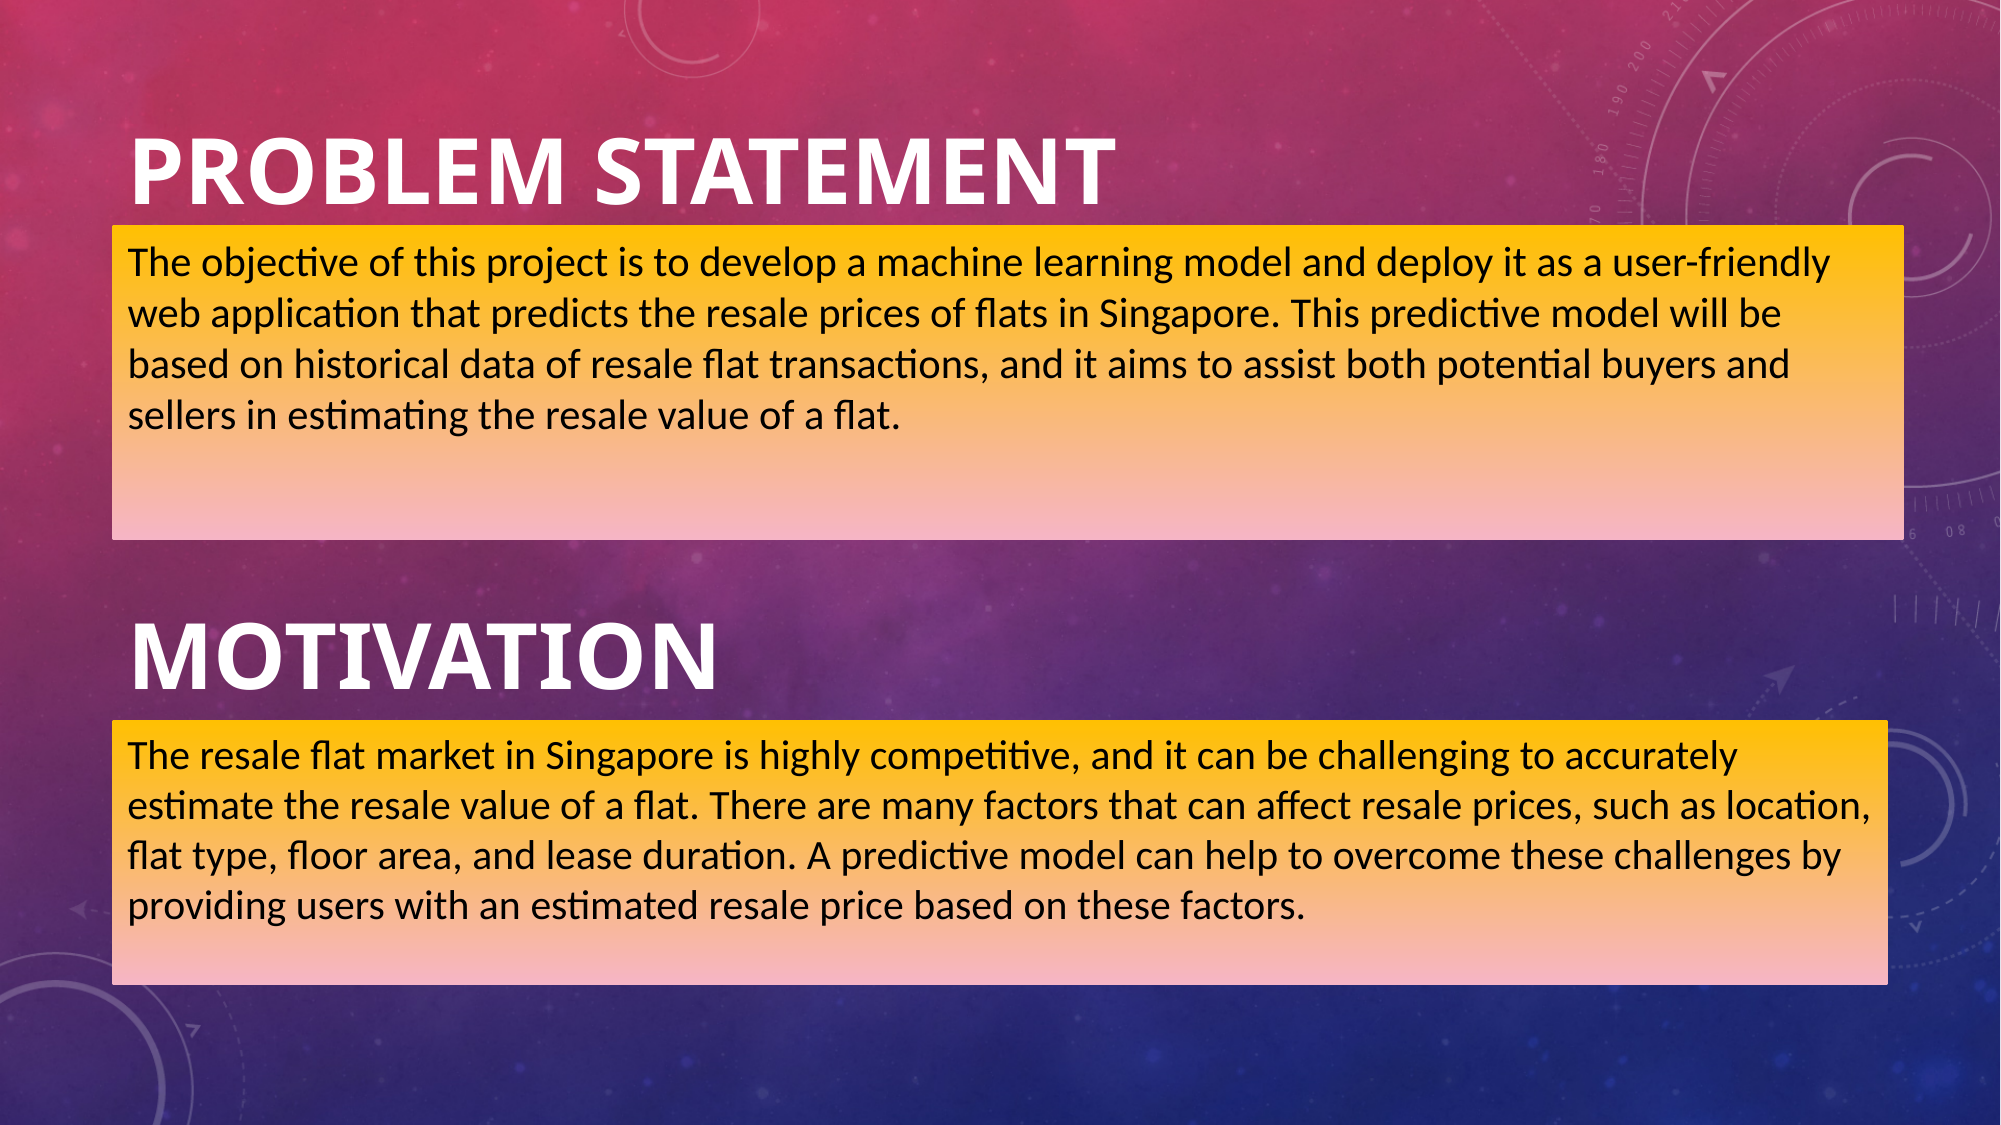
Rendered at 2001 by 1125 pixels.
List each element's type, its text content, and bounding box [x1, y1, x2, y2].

text_box The resale flat market in Singapore is highly competitive, and it can be challenging to accurately estimate the resale value of a flat. There are many factors that can affect resale prices, such as location, flat type, floor area, and lease duration. A predictive model can help to overcome these challenges by providing users with an estimated resale price based on these factors. [112, 786, 1888, 985]
picture [0, 0, 2001, 1125]
list The objective of this project is to develop a machine learning model and deploy it as a user-friendly web application that predicts the resale prices of flats in Singapore. This predictive model will be based on historical data of resale flat transactions, and it aims to assist both potential buyers and sellers in estimating the resale value of a flat. [112, 224, 1904, 540]
title Problem statement [112, 99, 1775, 224]
text_box The resale flat market in Singapore is highly competitive, and it can be challenging to accurately estimate the resale value of a flat. There are many factors that can affect resale prices, such as location, flat type, floor area, and lease duration. A predictive model can help to overcome these challenges by providing users with an estimated resale price based on these factors. [112, 720, 1888, 776]
text_box MOTIVAtION [112, 584, 1775, 720]
